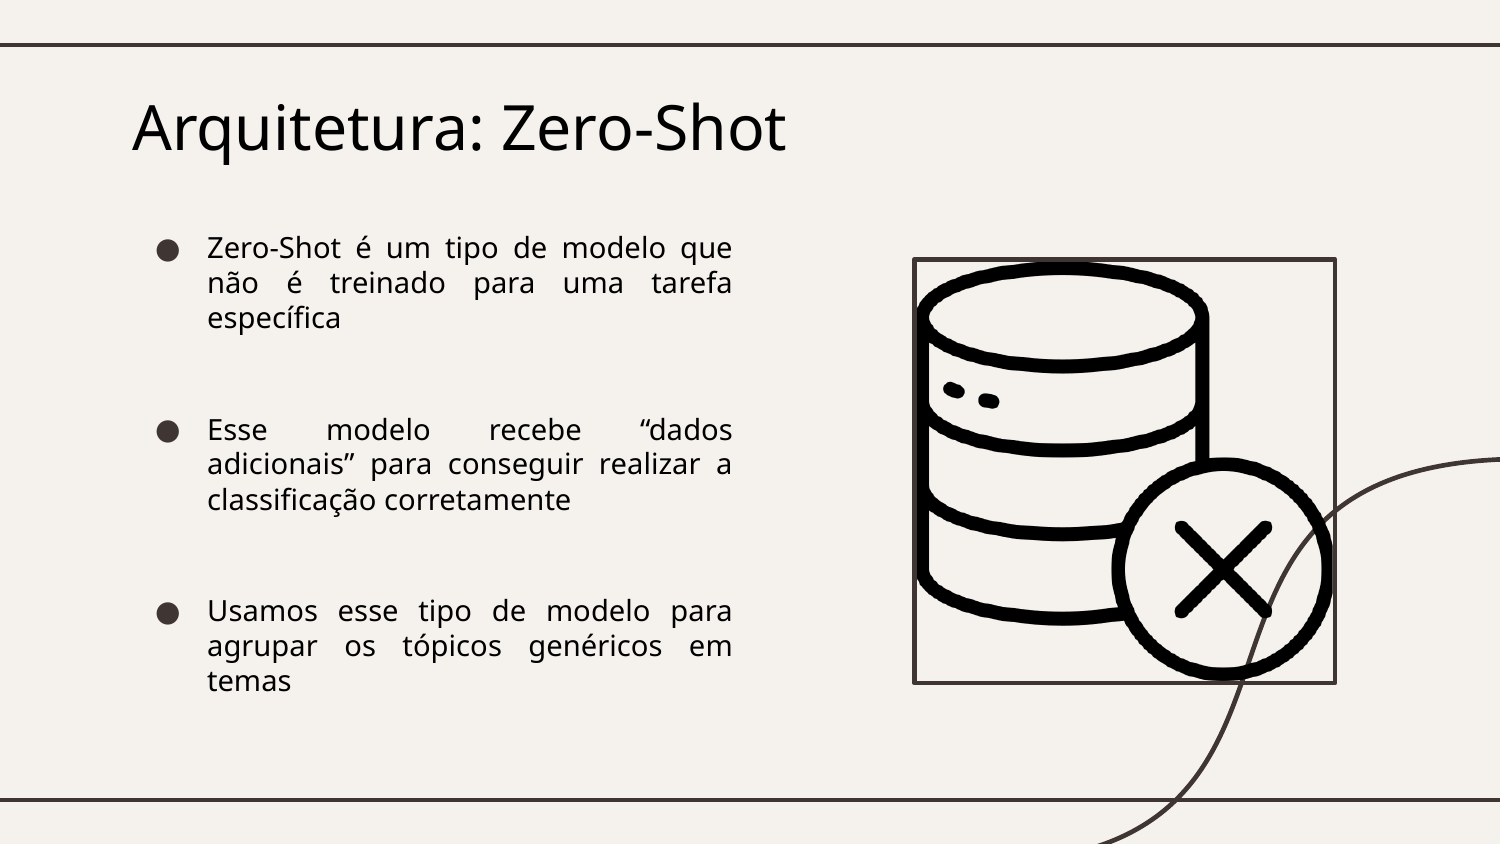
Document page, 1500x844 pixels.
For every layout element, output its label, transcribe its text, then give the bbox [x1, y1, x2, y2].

title Arquitetura: Zero-Shot [116, 72, 1500, 167]
picture [916, 261, 1333, 681]
subtitle Zero-Shot é um tipo de modelo que não é treinado para uma tarefa específica Esse modelo recebe “dados adicionais” para conseguir realizar a classificação corretamente Usamos esse tipo de modelo para agrupar os tópicos genéricos em temas [116, 214, 749, 728]
